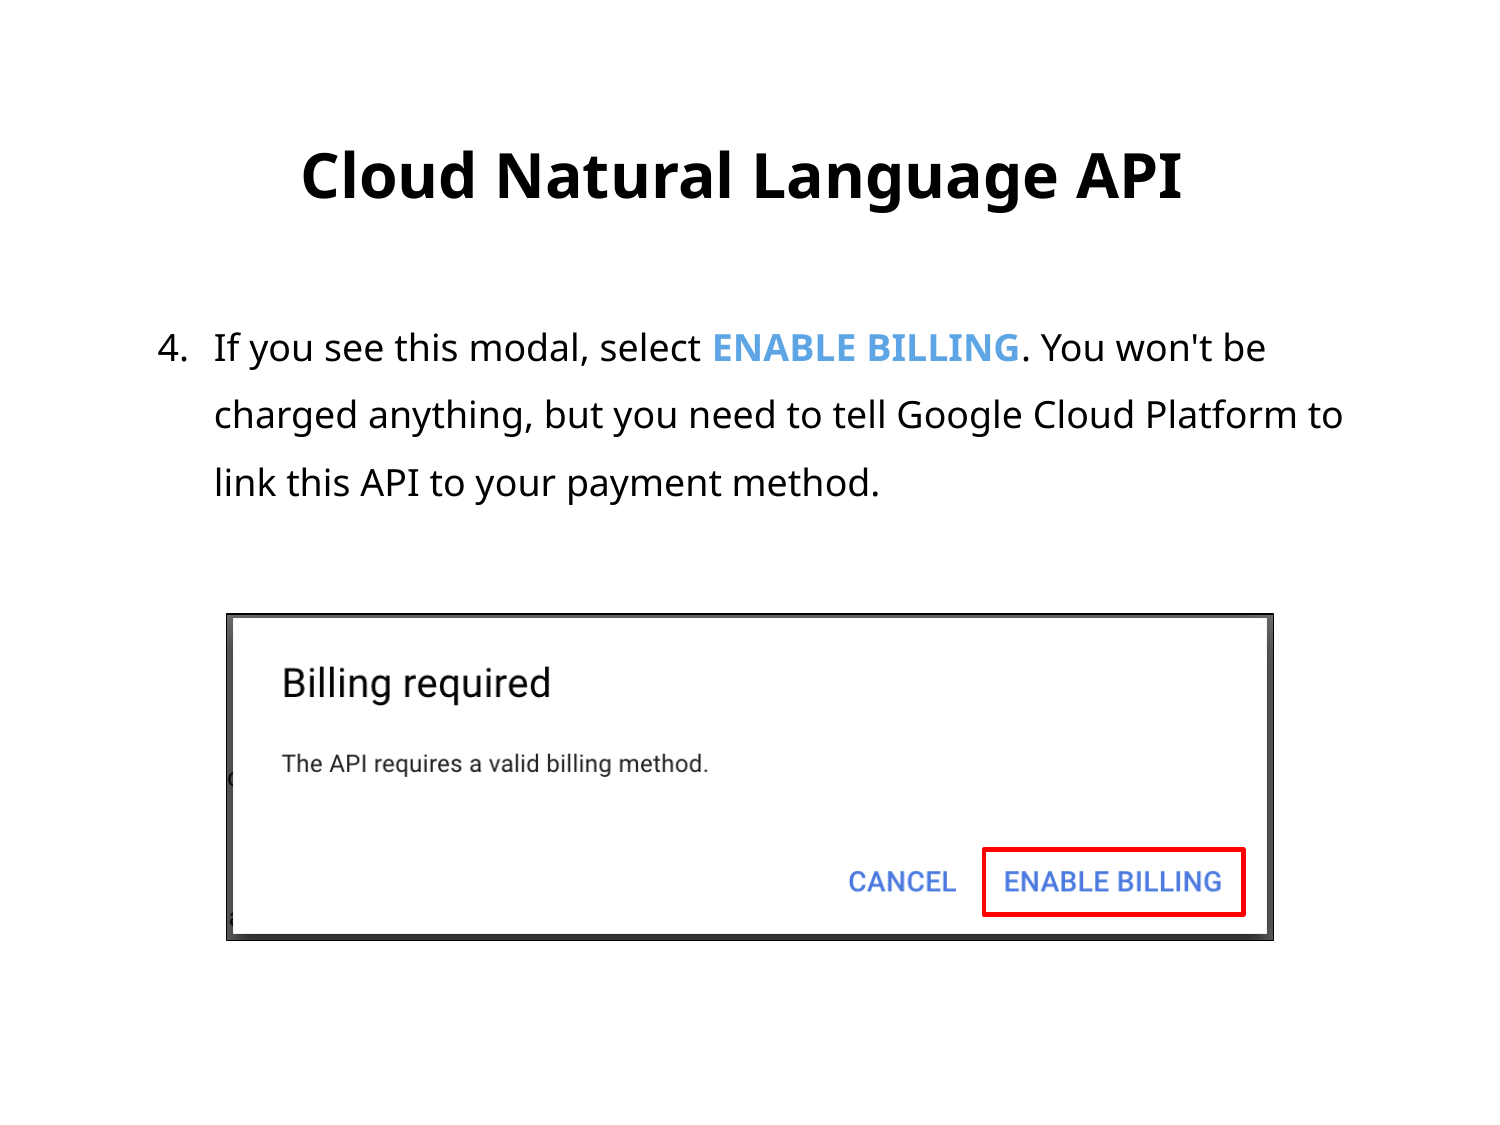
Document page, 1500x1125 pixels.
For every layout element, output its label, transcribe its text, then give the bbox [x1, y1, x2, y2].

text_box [227, 614, 1273, 940]
text_box Cloud Natural Language API [26, 106, 1474, 242]
text_box If you see this modal, select ENABLE BILLING. You won't be charged anything, but you need to tell Google Cloud Platform to link this API to your payment method. [124, 286, 1376, 463]
